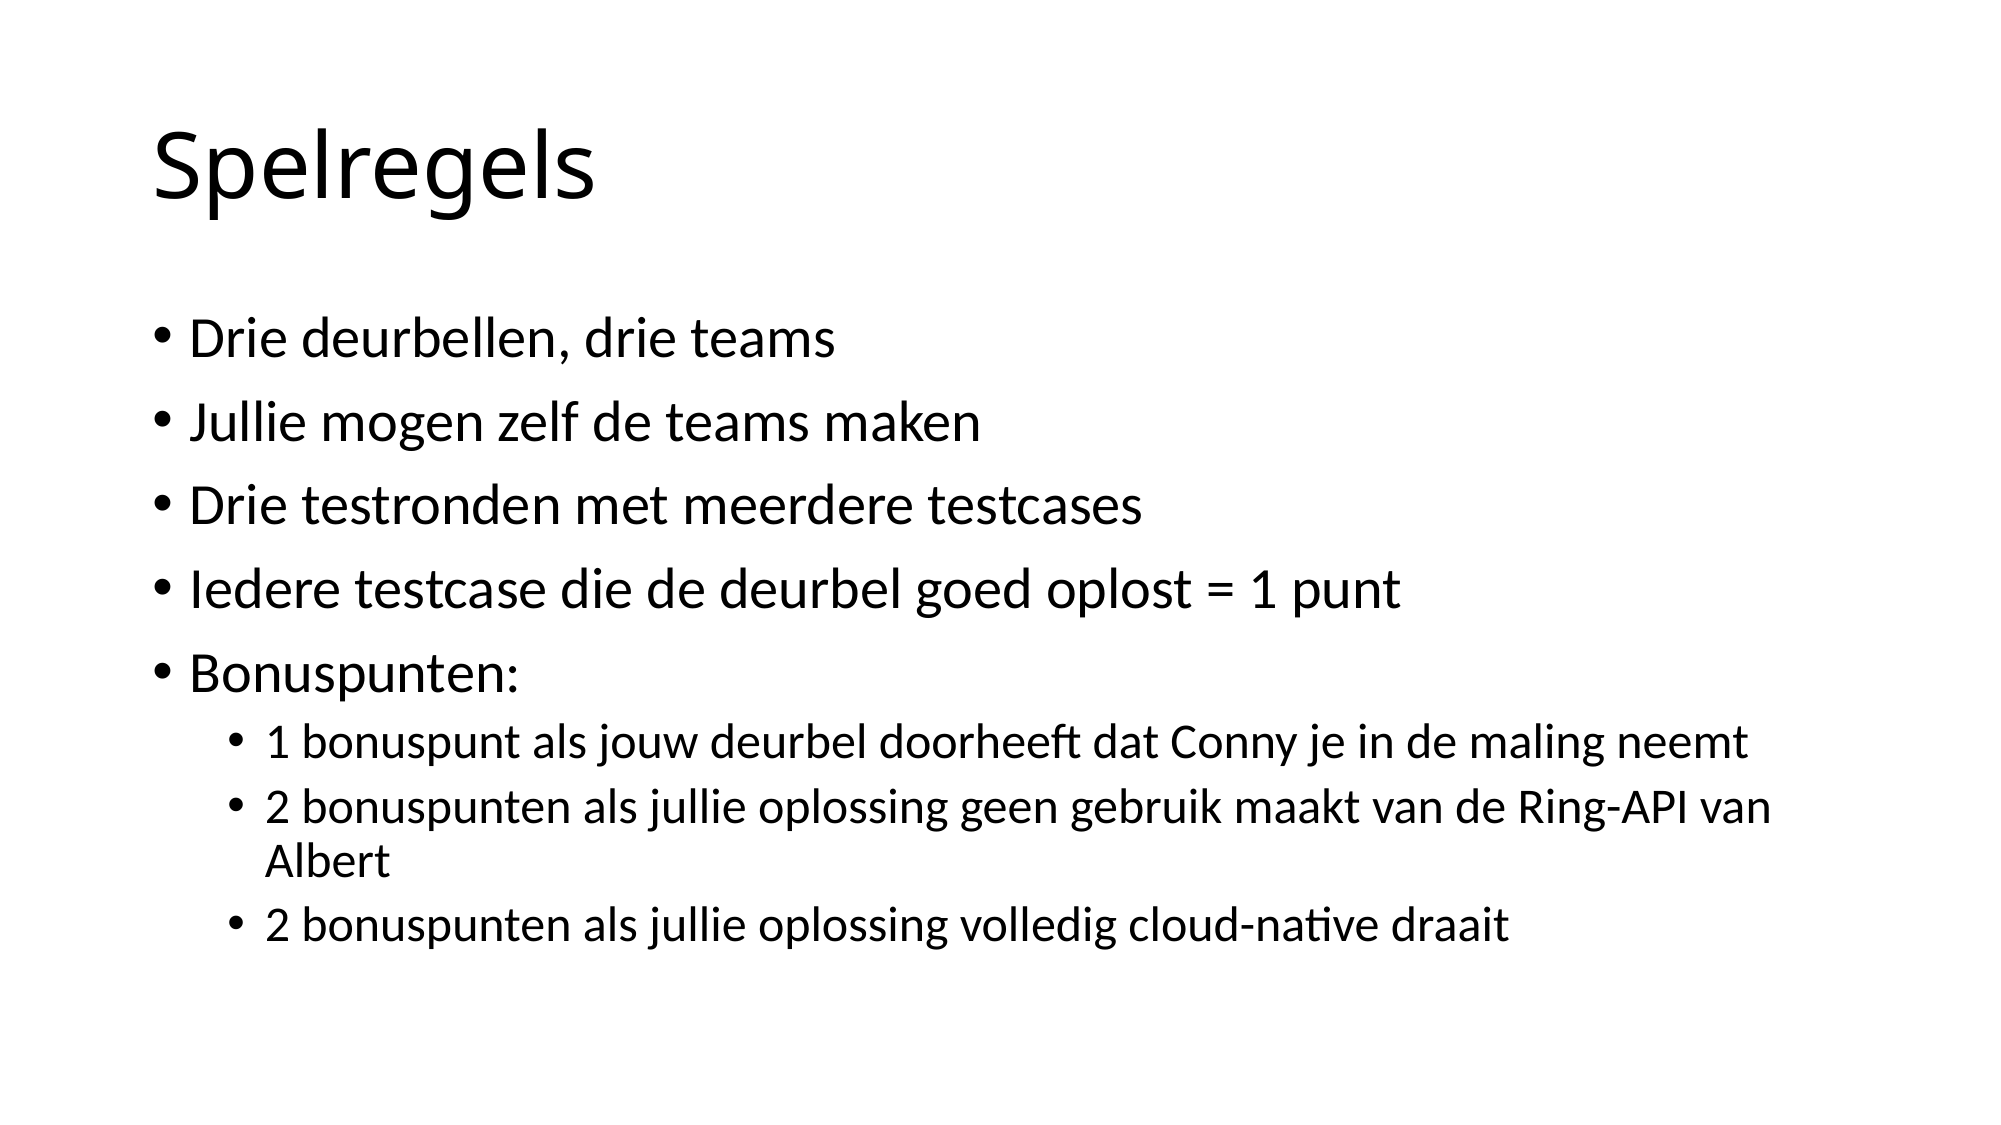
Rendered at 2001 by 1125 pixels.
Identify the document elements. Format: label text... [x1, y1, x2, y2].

list Drie deurbellen, drie teams Jullie mogen zelf de teams maken Drie testronden met meerdere testcases Iedere testcase die de deurbel goed oplost = 1 punt Bonuspunten: 1 bonuspunt als jouw deurbel doorheeft dat Conny je in de maling neemt 2 bonuspunten als jullie oplossing geen gebruik maakt van de Ring-API van Albert 2 bonuspunten als jullie oplossing volledig cloud-native draait [137, 299, 1863, 1014]
title Spelregels [137, 59, 1863, 278]
